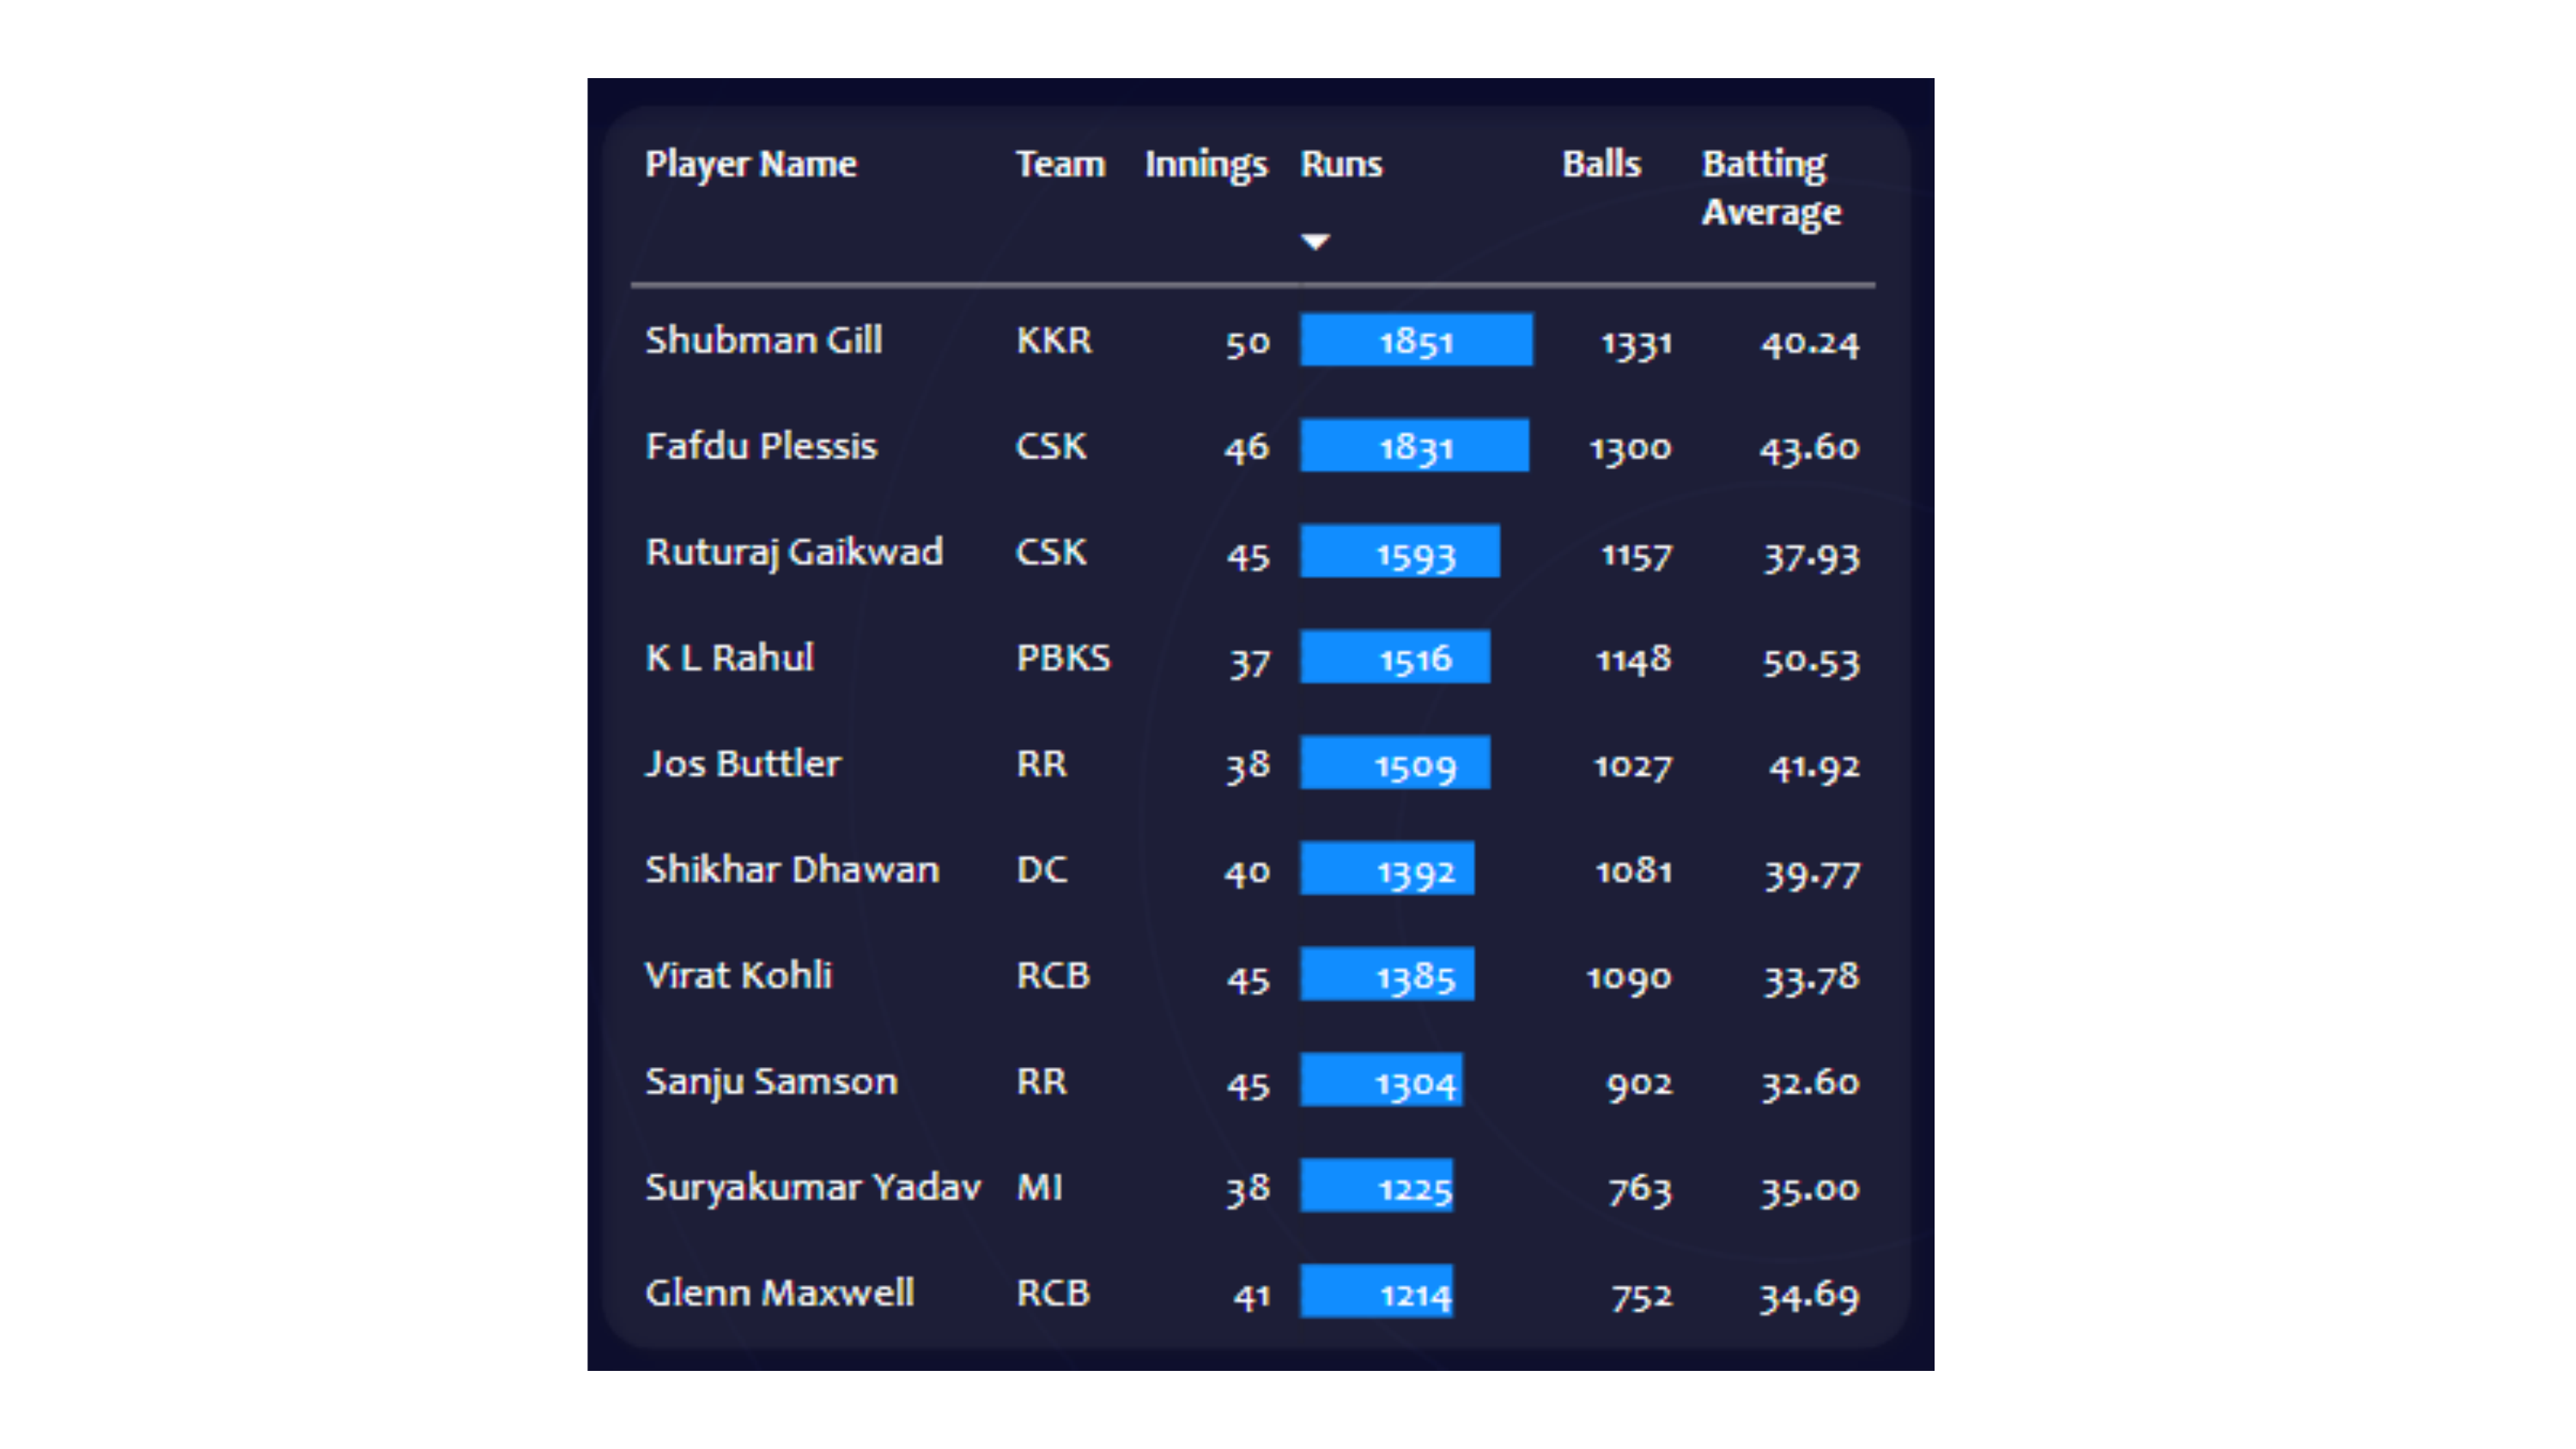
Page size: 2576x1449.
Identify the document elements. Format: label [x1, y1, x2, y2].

text_box [587, 78, 1935, 1371]
